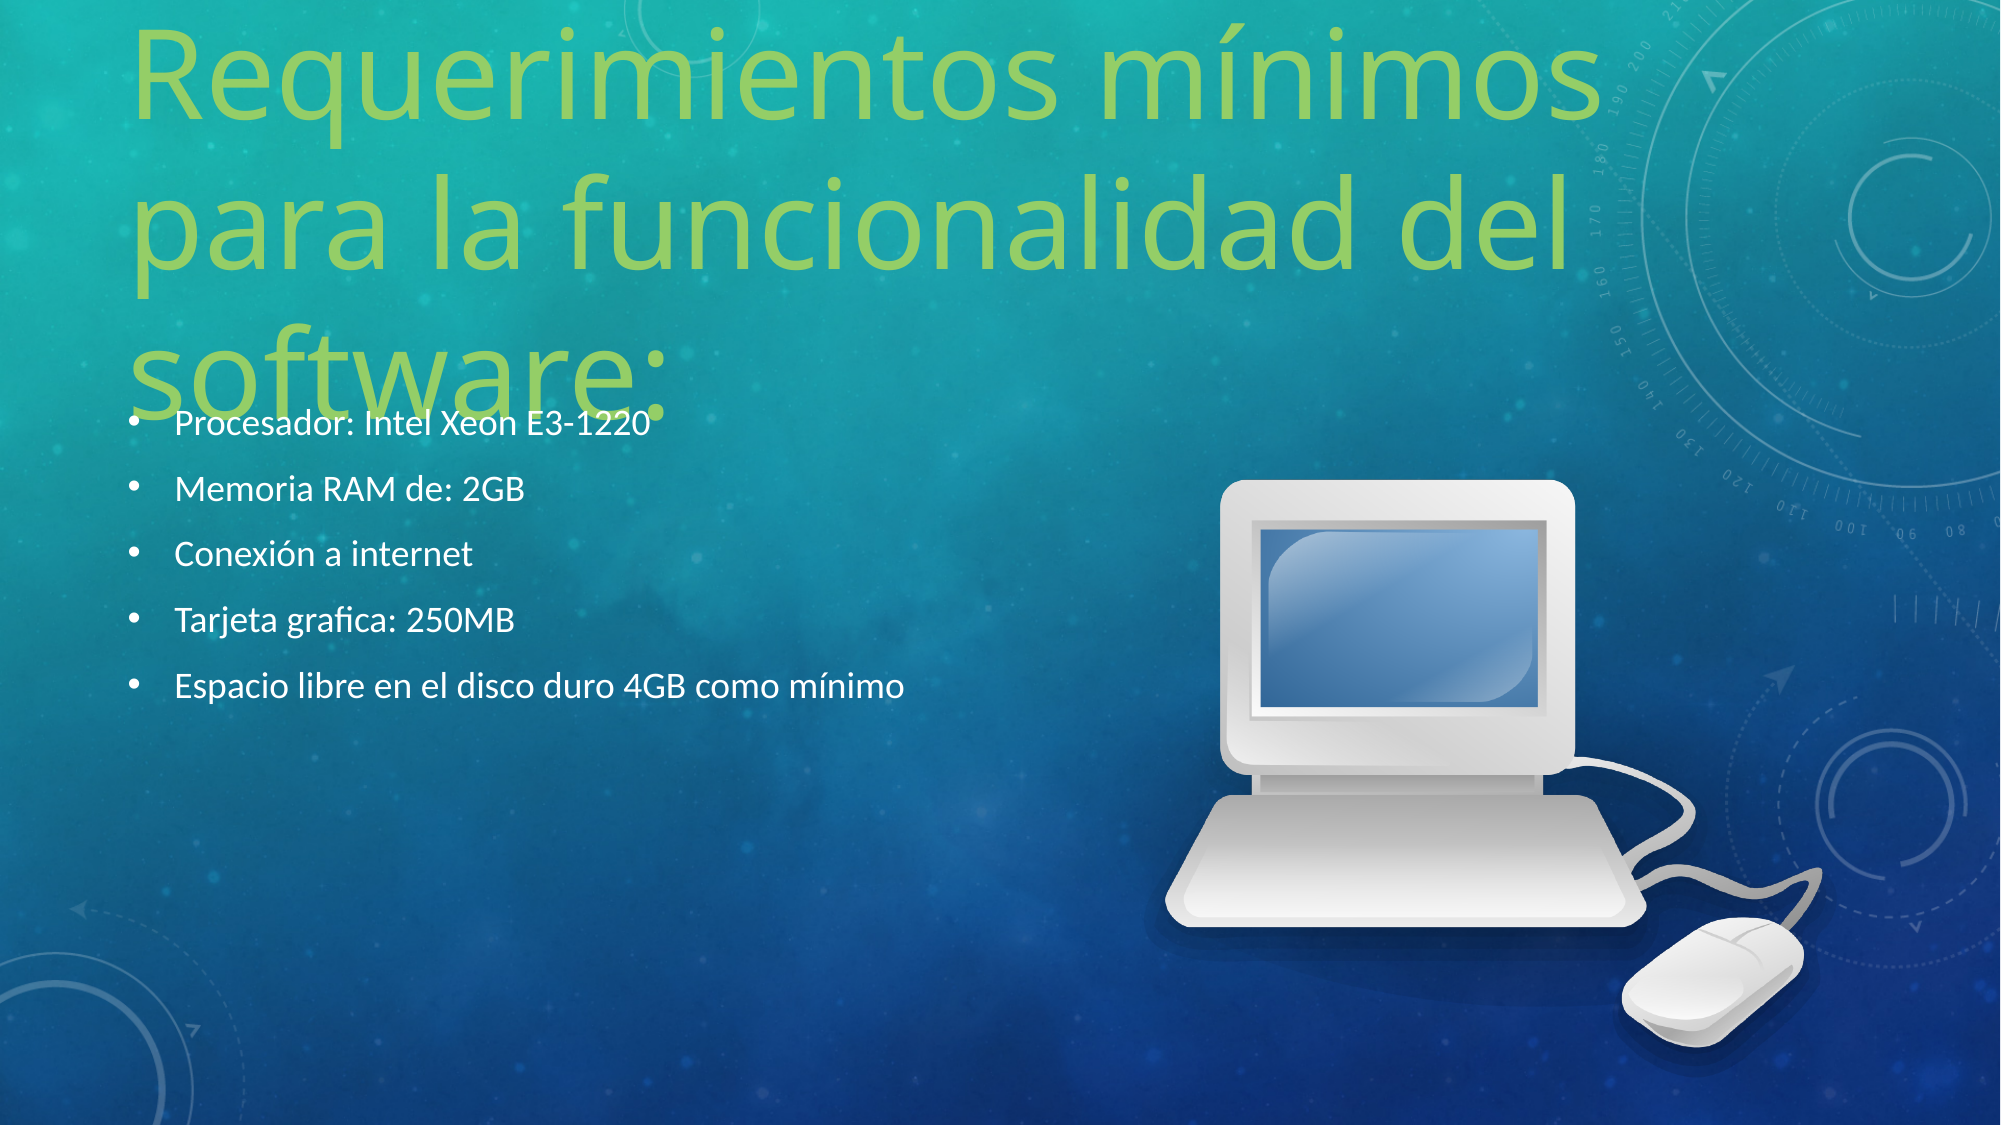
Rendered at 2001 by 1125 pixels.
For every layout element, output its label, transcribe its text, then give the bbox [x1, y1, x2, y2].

picture [0, 0, 2001, 1125]
list Procesador: Intel Xeon E3-1220 Memoria RAM de: 2GB Conexión a internet Tarjeta grafica: 250MB Espacio libre en el disco duro 4GB como mínimo [112, 351, 1775, 950]
title Requerimientos mínimos para la funcionalidad del software: [112, 99, 1775, 339]
